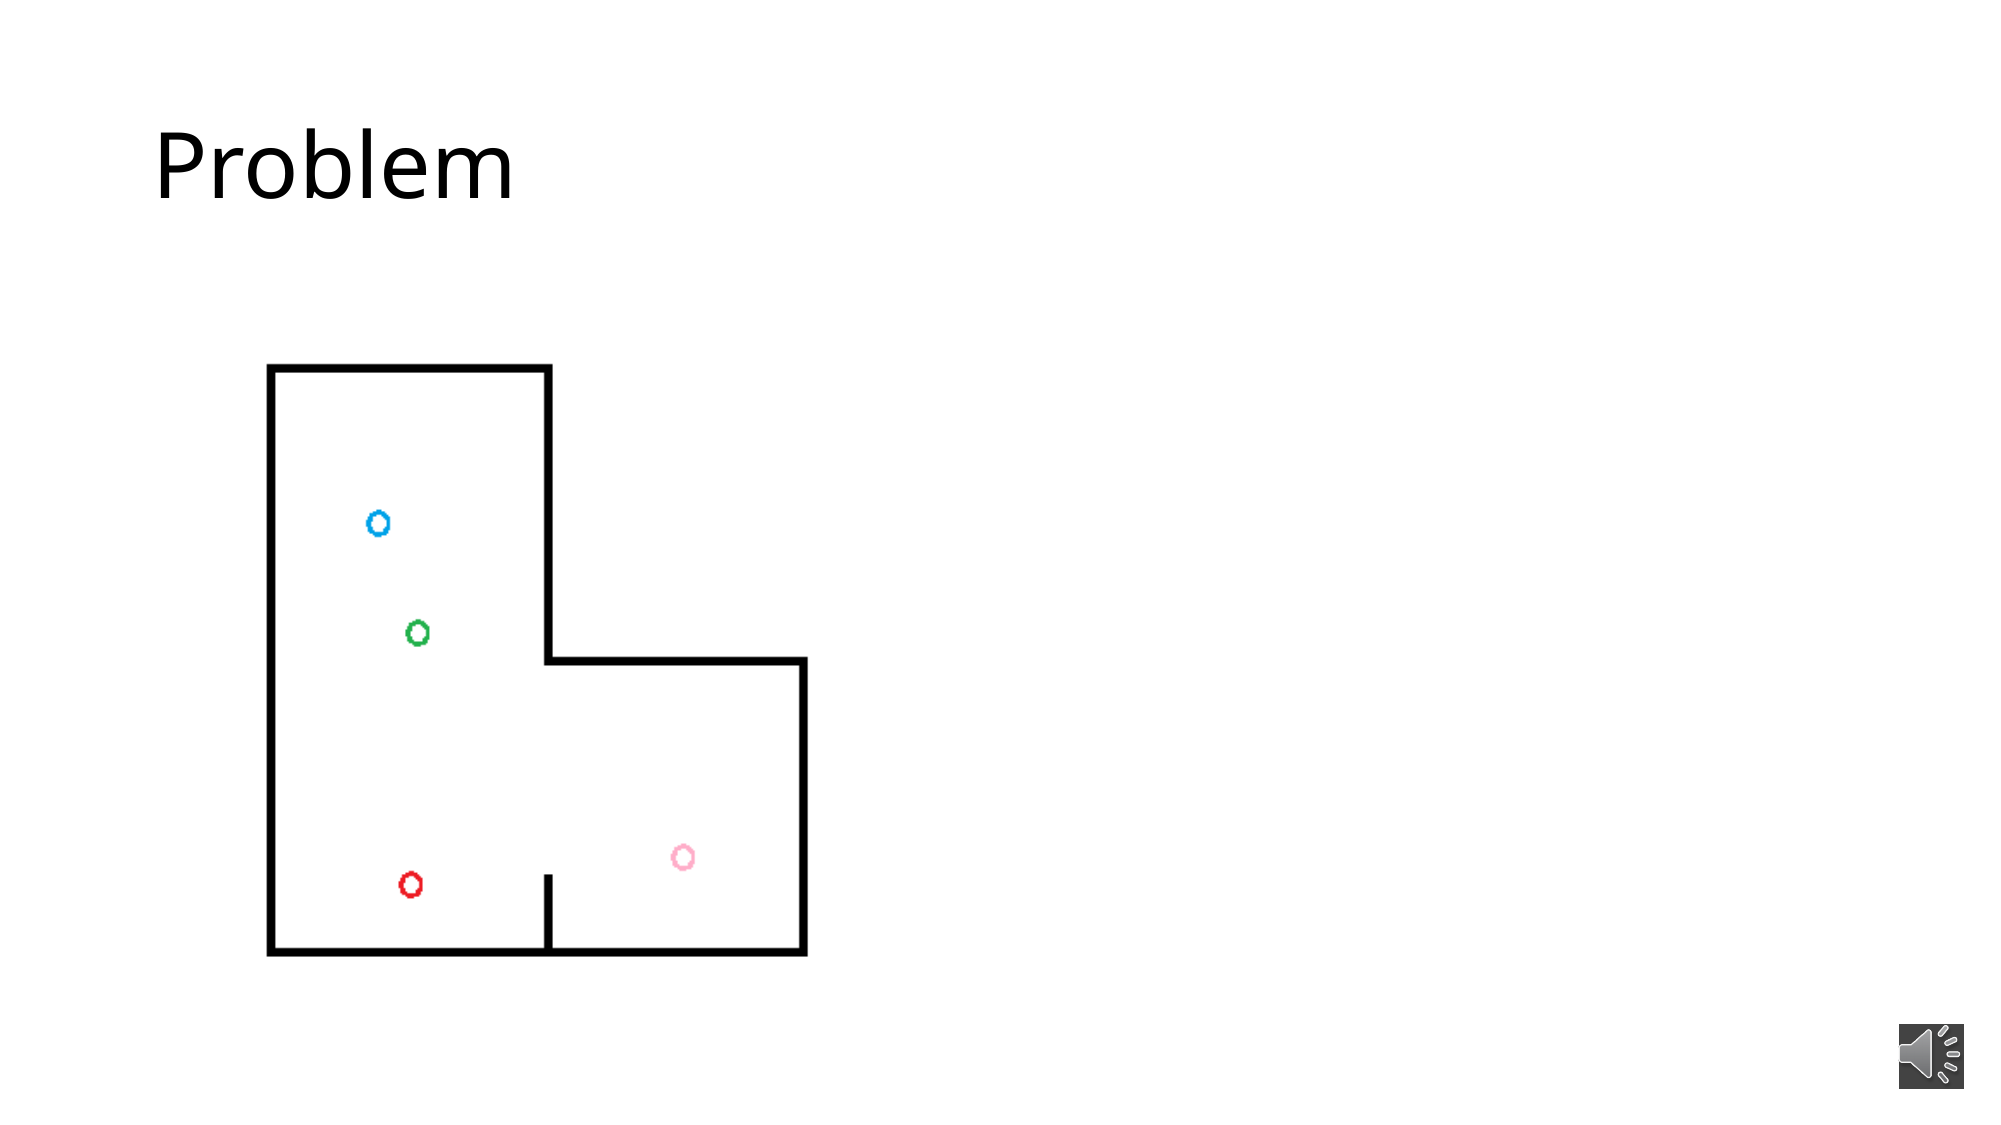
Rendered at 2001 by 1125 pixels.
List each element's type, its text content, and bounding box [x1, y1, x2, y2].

picture [1897, 1022, 1965, 1090]
title Problem [137, 59, 1863, 278]
picture [137, 248, 969, 1022]
